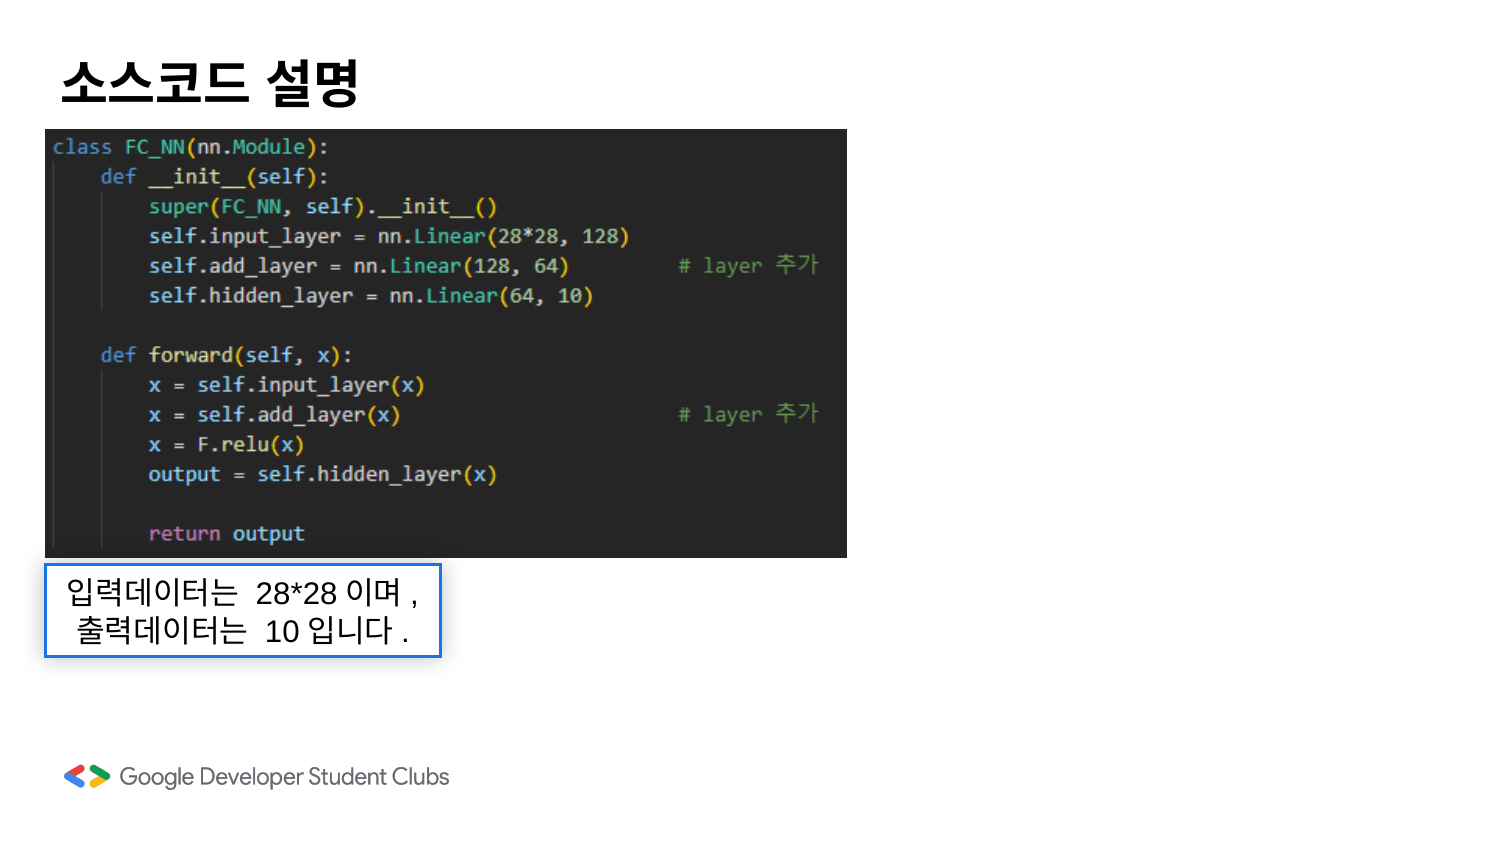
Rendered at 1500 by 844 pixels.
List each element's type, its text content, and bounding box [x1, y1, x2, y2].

picture [45, 128, 848, 558]
text_box 입력데이터는 28*28이며, 출력데이터는 10입니다. [45, 564, 441, 657]
title 소스코드 설명 [45, 29, 506, 127]
picture [64, 762, 449, 790]
